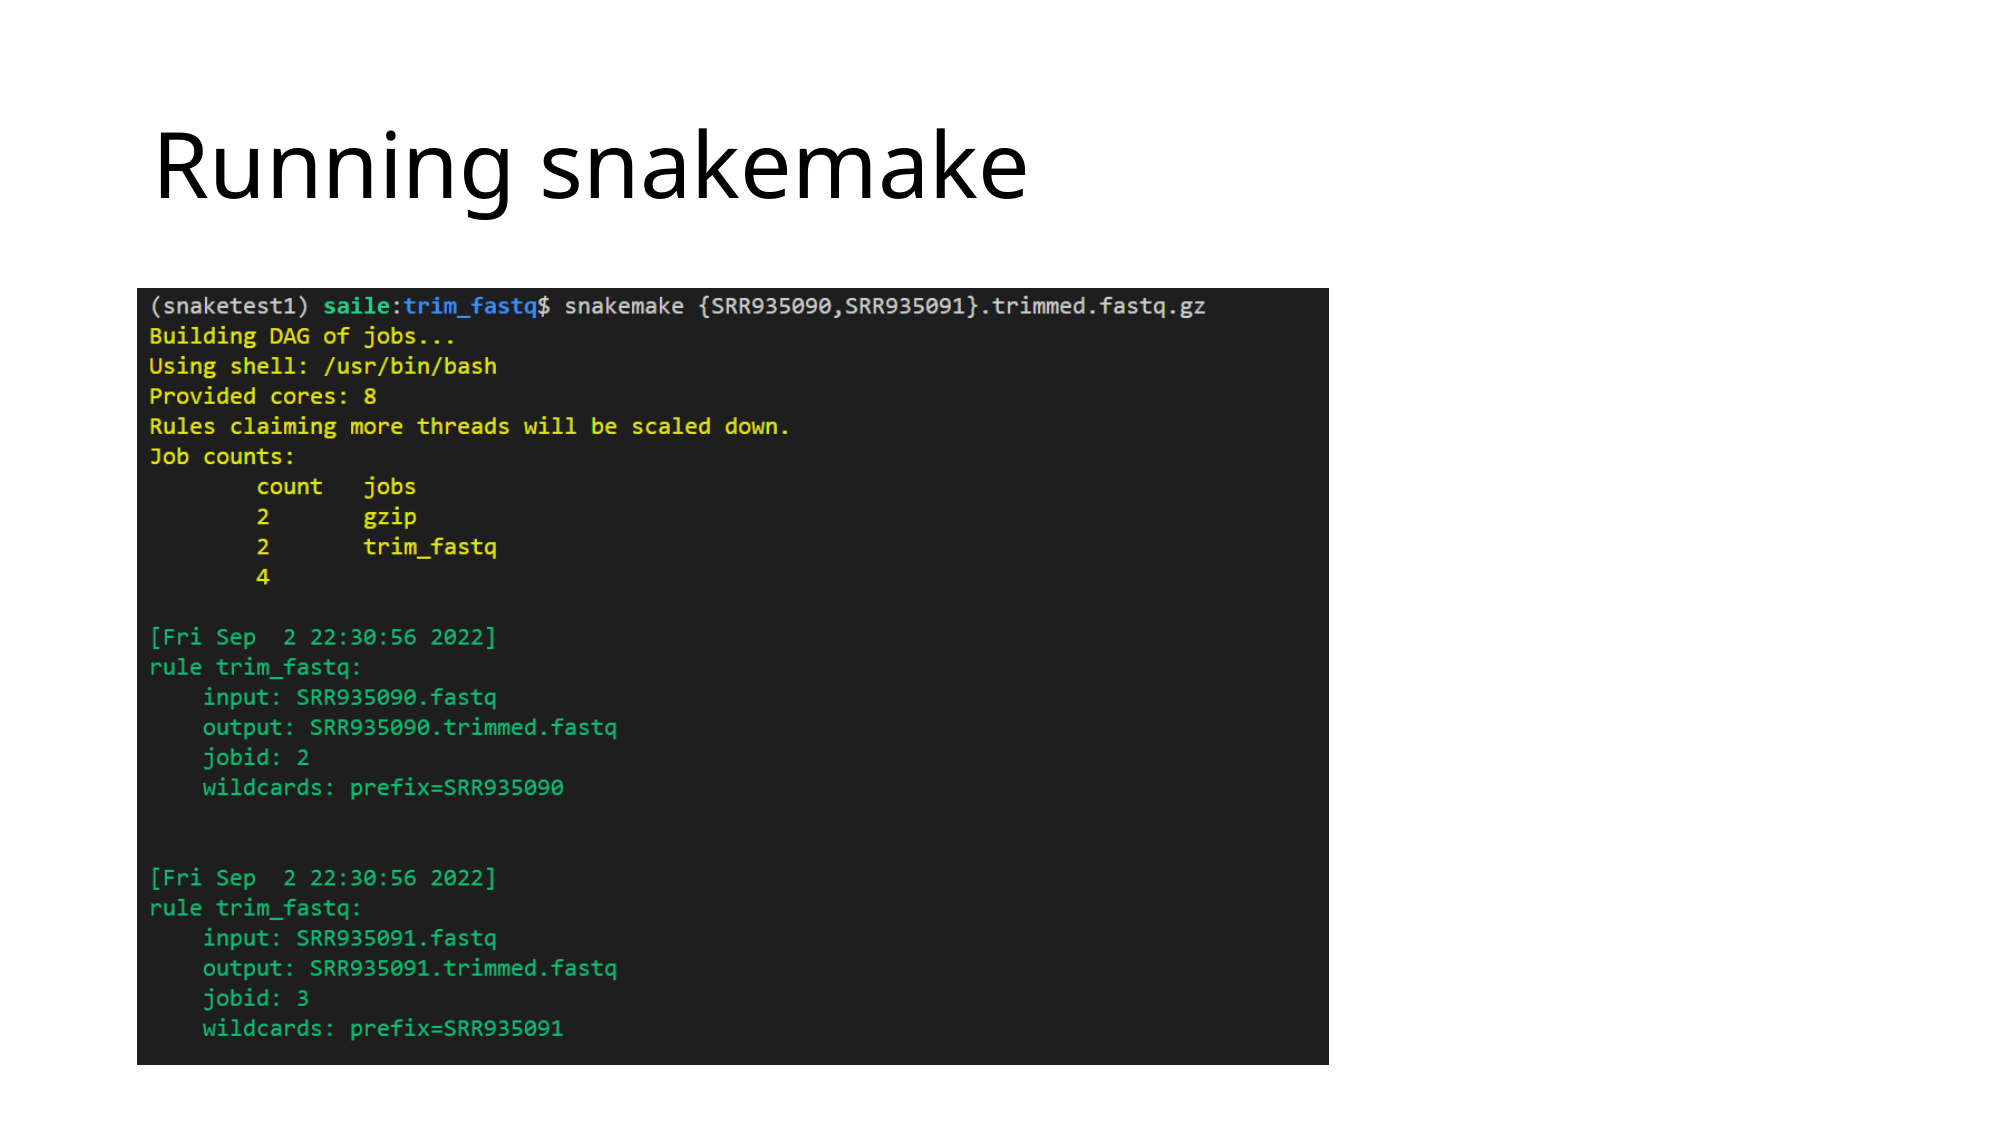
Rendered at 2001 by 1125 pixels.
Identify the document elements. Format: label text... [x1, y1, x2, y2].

picture [137, 288, 1329, 1066]
title Running snakemake [137, 59, 1863, 278]
